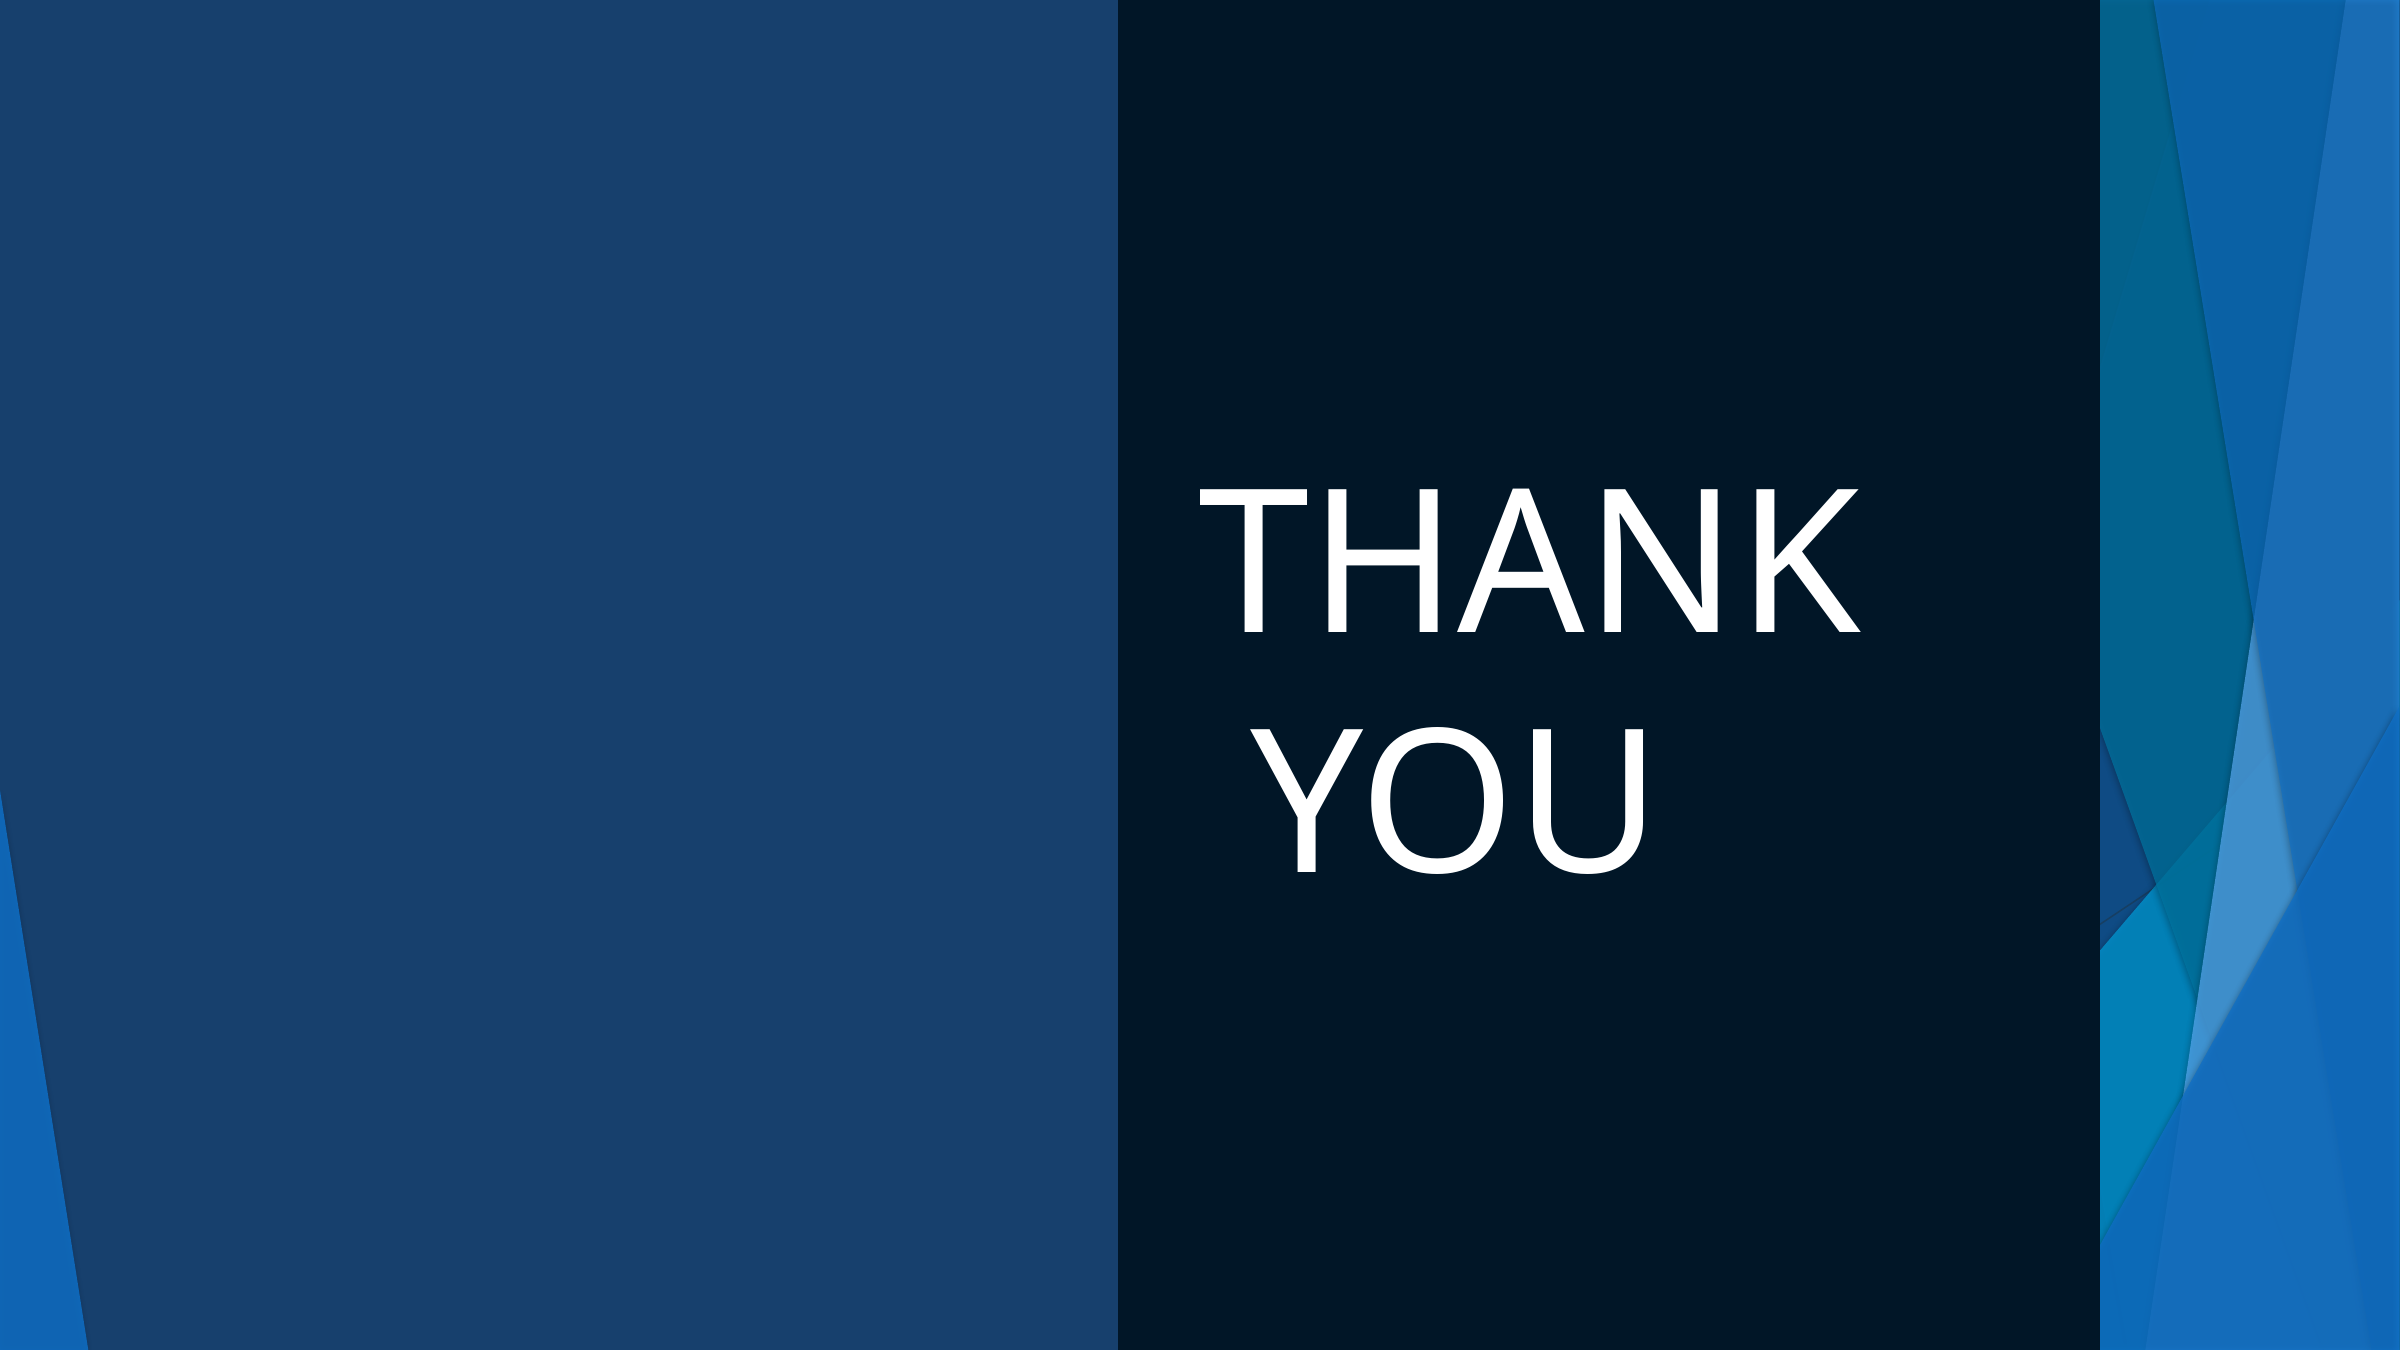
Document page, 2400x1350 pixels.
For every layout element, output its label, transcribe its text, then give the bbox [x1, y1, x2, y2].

text_box THANK YOU [1183, 425, 2035, 920]
text_box [1117, 0, 2102, 1350]
